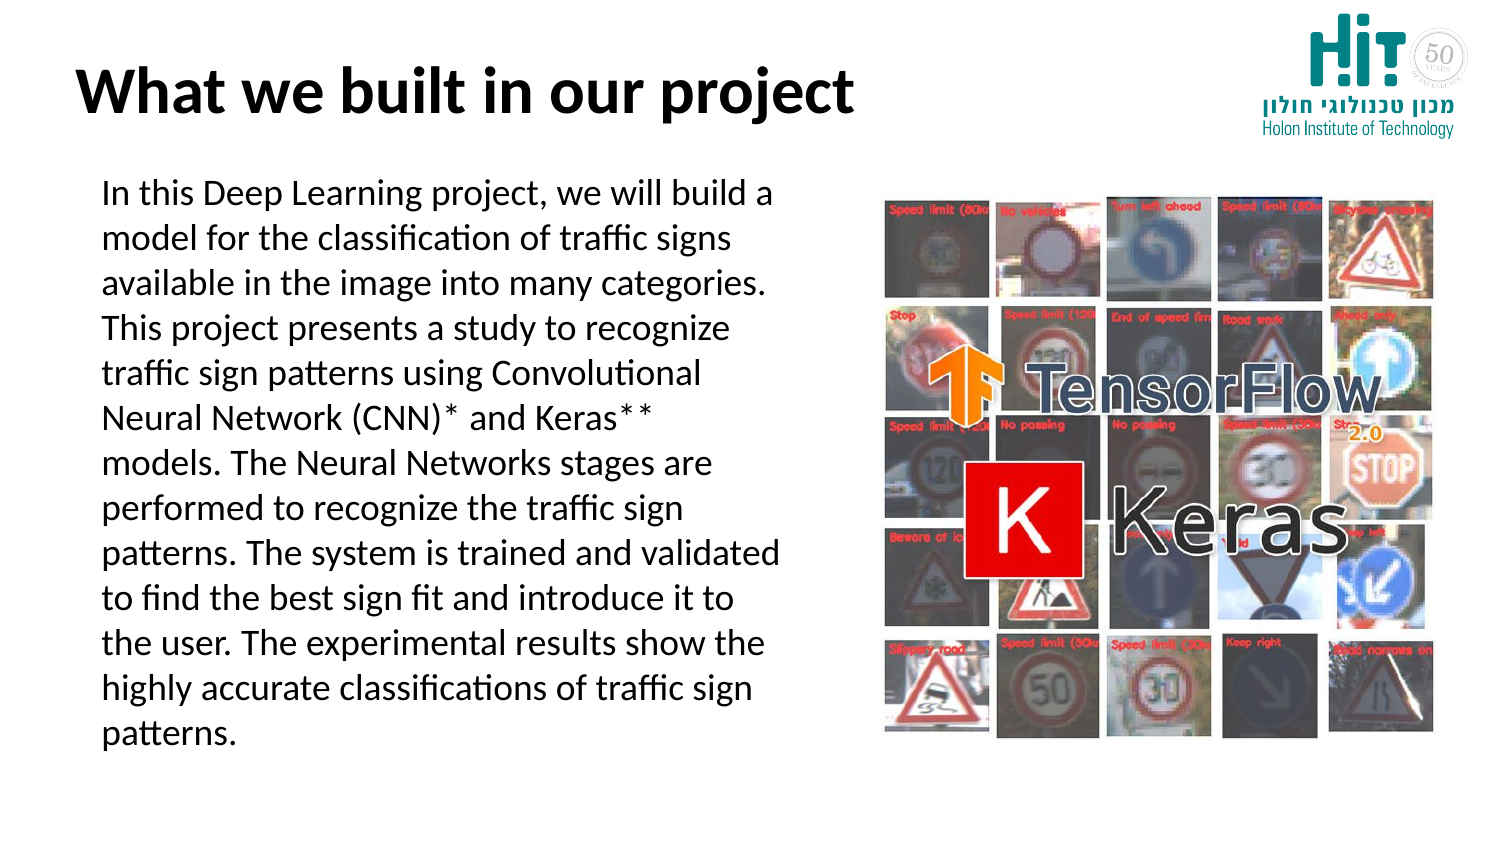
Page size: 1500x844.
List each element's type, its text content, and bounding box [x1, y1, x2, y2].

text_box In this Deep Learning project, we will build a model for the classification of traffic signs available in the image into many categories. This project presents a study to recognize traffic sign patterns using Convolutional Neural Network (CNN)* and Keras** models. The Neural Networks stages are performed to recognize the traffic sign patterns. The system is trained and validated to find the best sign fit and introduce it to the user. The experimental results show the highly accurate classifications of traffic sign patterns. [86, 160, 800, 796]
picture [1217, 0, 1500, 181]
picture [881, 193, 1436, 740]
title What we built in our project [60, 47, 1212, 127]
